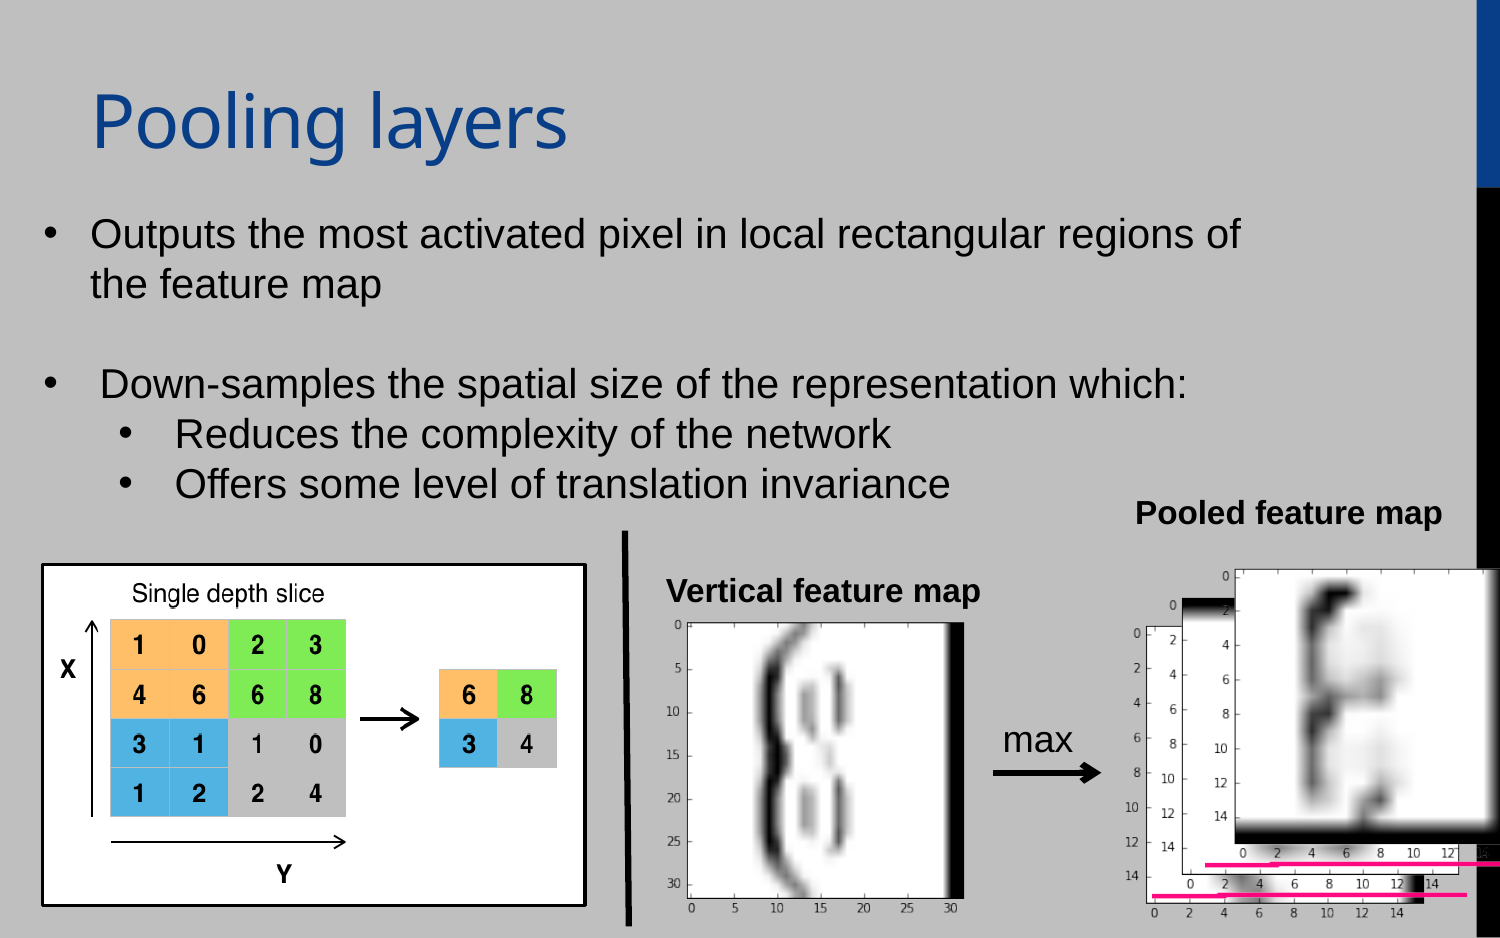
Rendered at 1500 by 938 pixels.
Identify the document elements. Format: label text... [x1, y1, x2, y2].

text_box Vertical feature map [651, 561, 997, 617]
picture [43, 565, 584, 905]
title Pooling layers [75, 0, 1025, 171]
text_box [624, 530, 630, 927]
picture [1116, 560, 1500, 930]
picture [656, 610, 972, 925]
text_box max [987, 707, 1089, 768]
text_box Outputs the most activated pixel in local rectangular regions of the feature map Down-samples the spatial size of the representation which: Reduces the complexity of the network Offers some level of translation invariance [28, 199, 1303, 710]
text_box Pooled feature map [1120, 483, 1459, 539]
